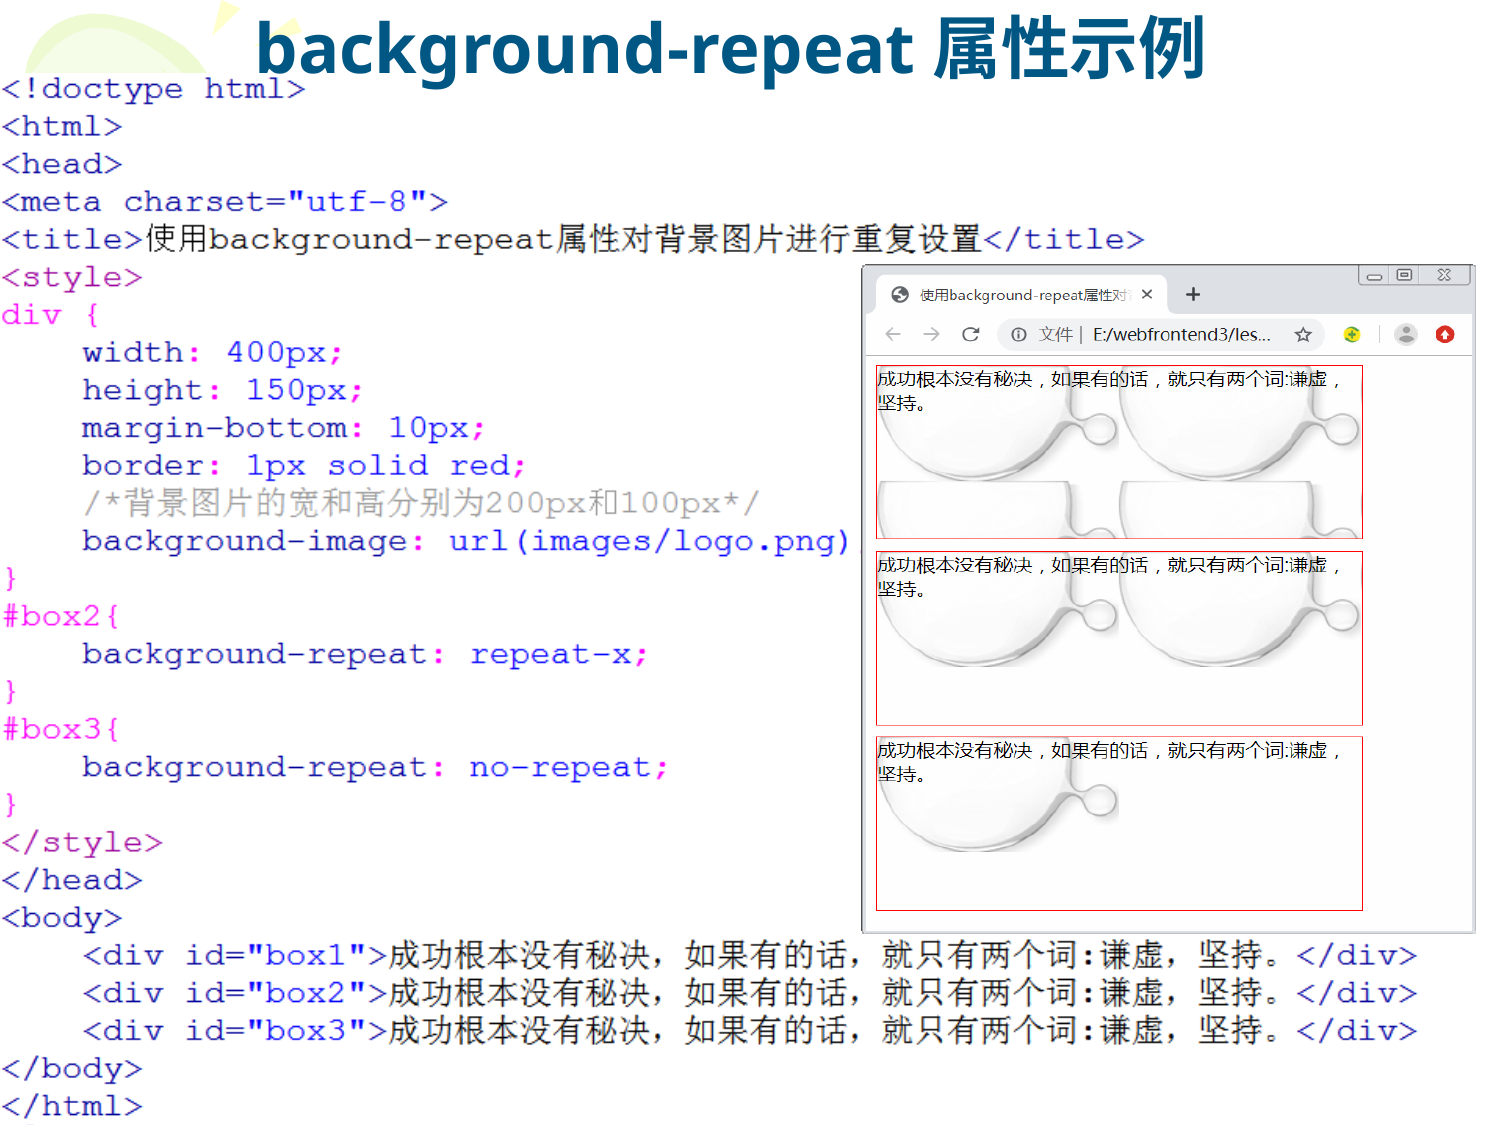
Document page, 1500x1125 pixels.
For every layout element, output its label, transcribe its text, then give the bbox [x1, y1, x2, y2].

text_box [0, 73, 1425, 1124]
picture [861, 264, 1476, 934]
title background-repeat属性示例 [50, 21, 1412, 73]
